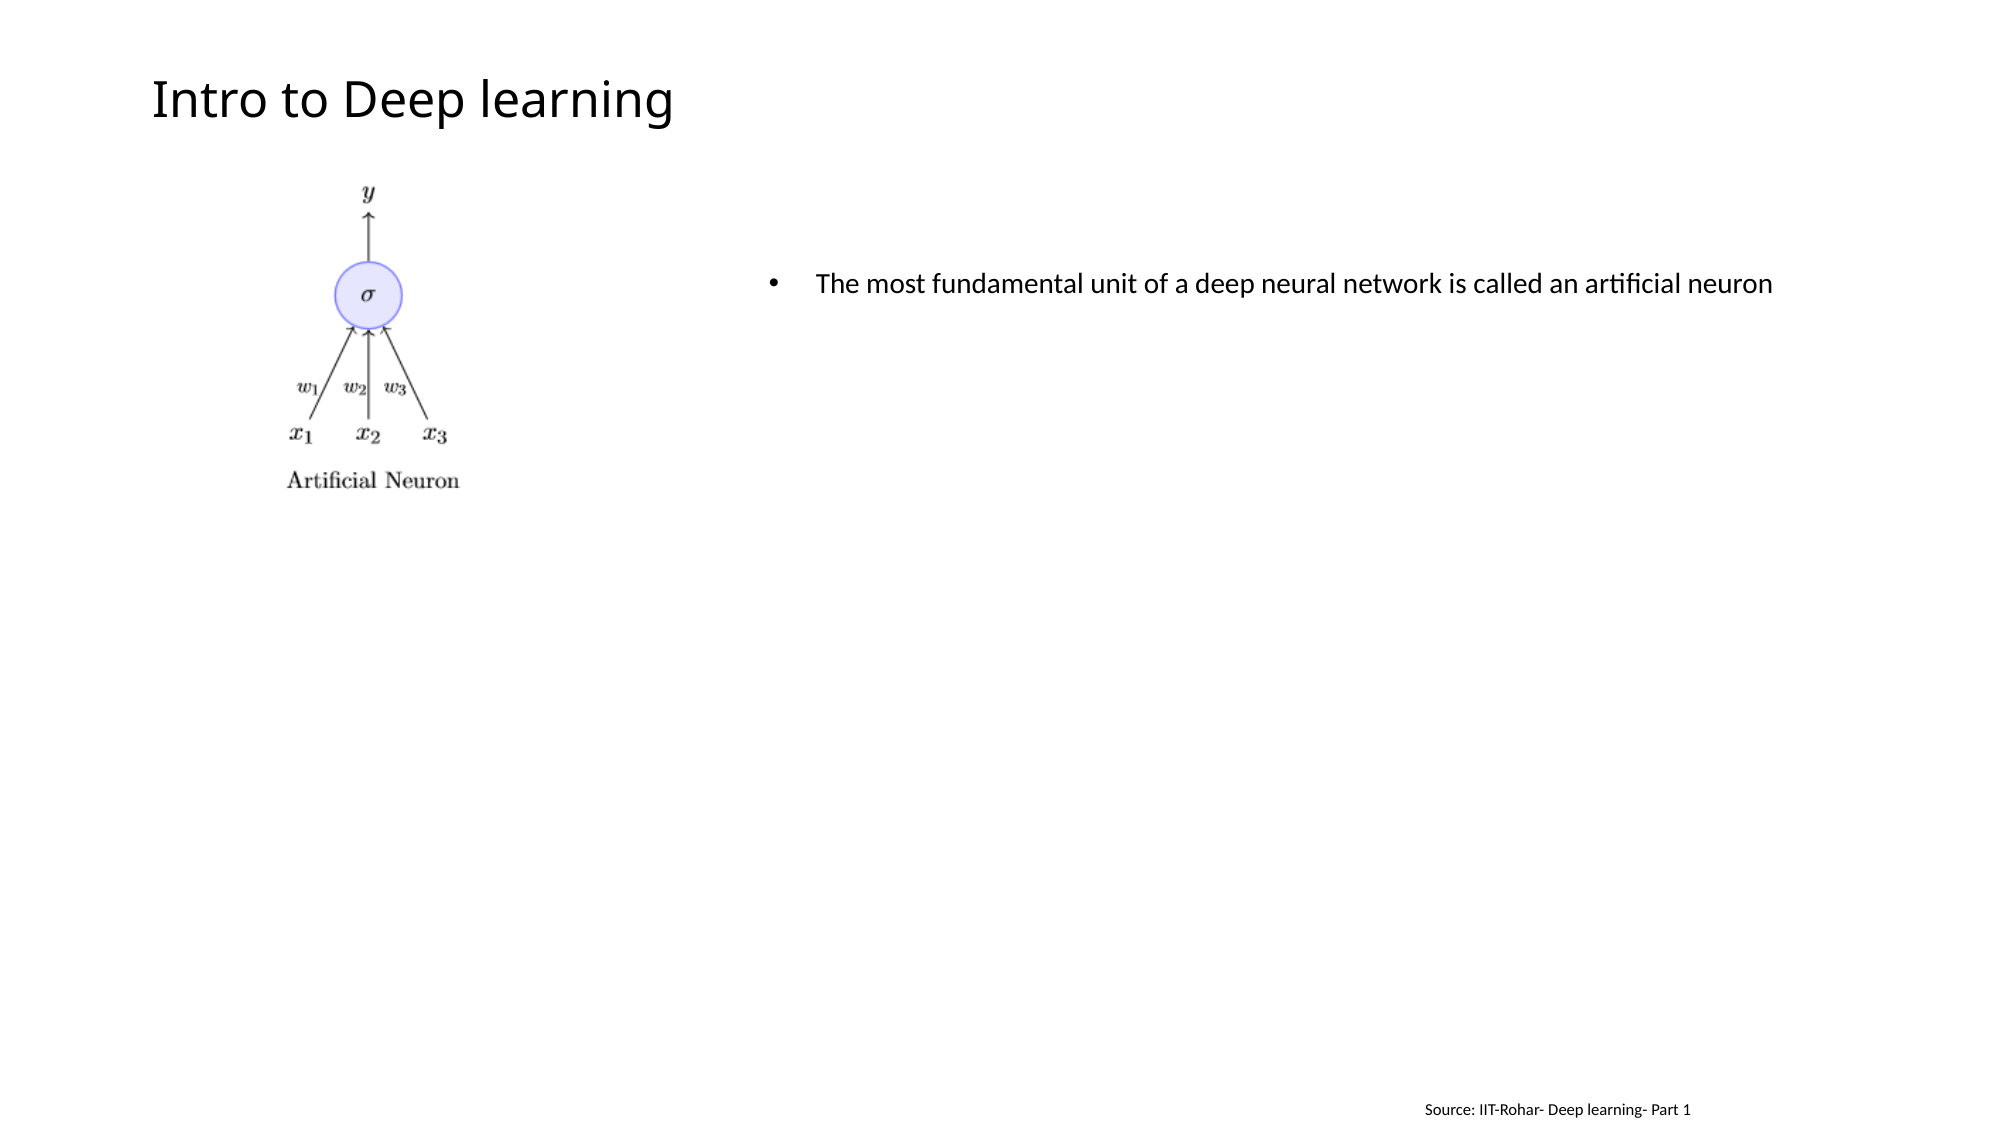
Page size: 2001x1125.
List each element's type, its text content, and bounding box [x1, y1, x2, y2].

text_box Source: IIT-Rohar- Deep learning- Part 1 [1410, 1091, 1974, 1125]
text_box The most fundamental unit of a deep neural network is called an artiﬁcial neuron [754, 257, 1802, 342]
picture [253, 171, 482, 515]
title Intro to Deep learning [137, 59, 1772, 142]
